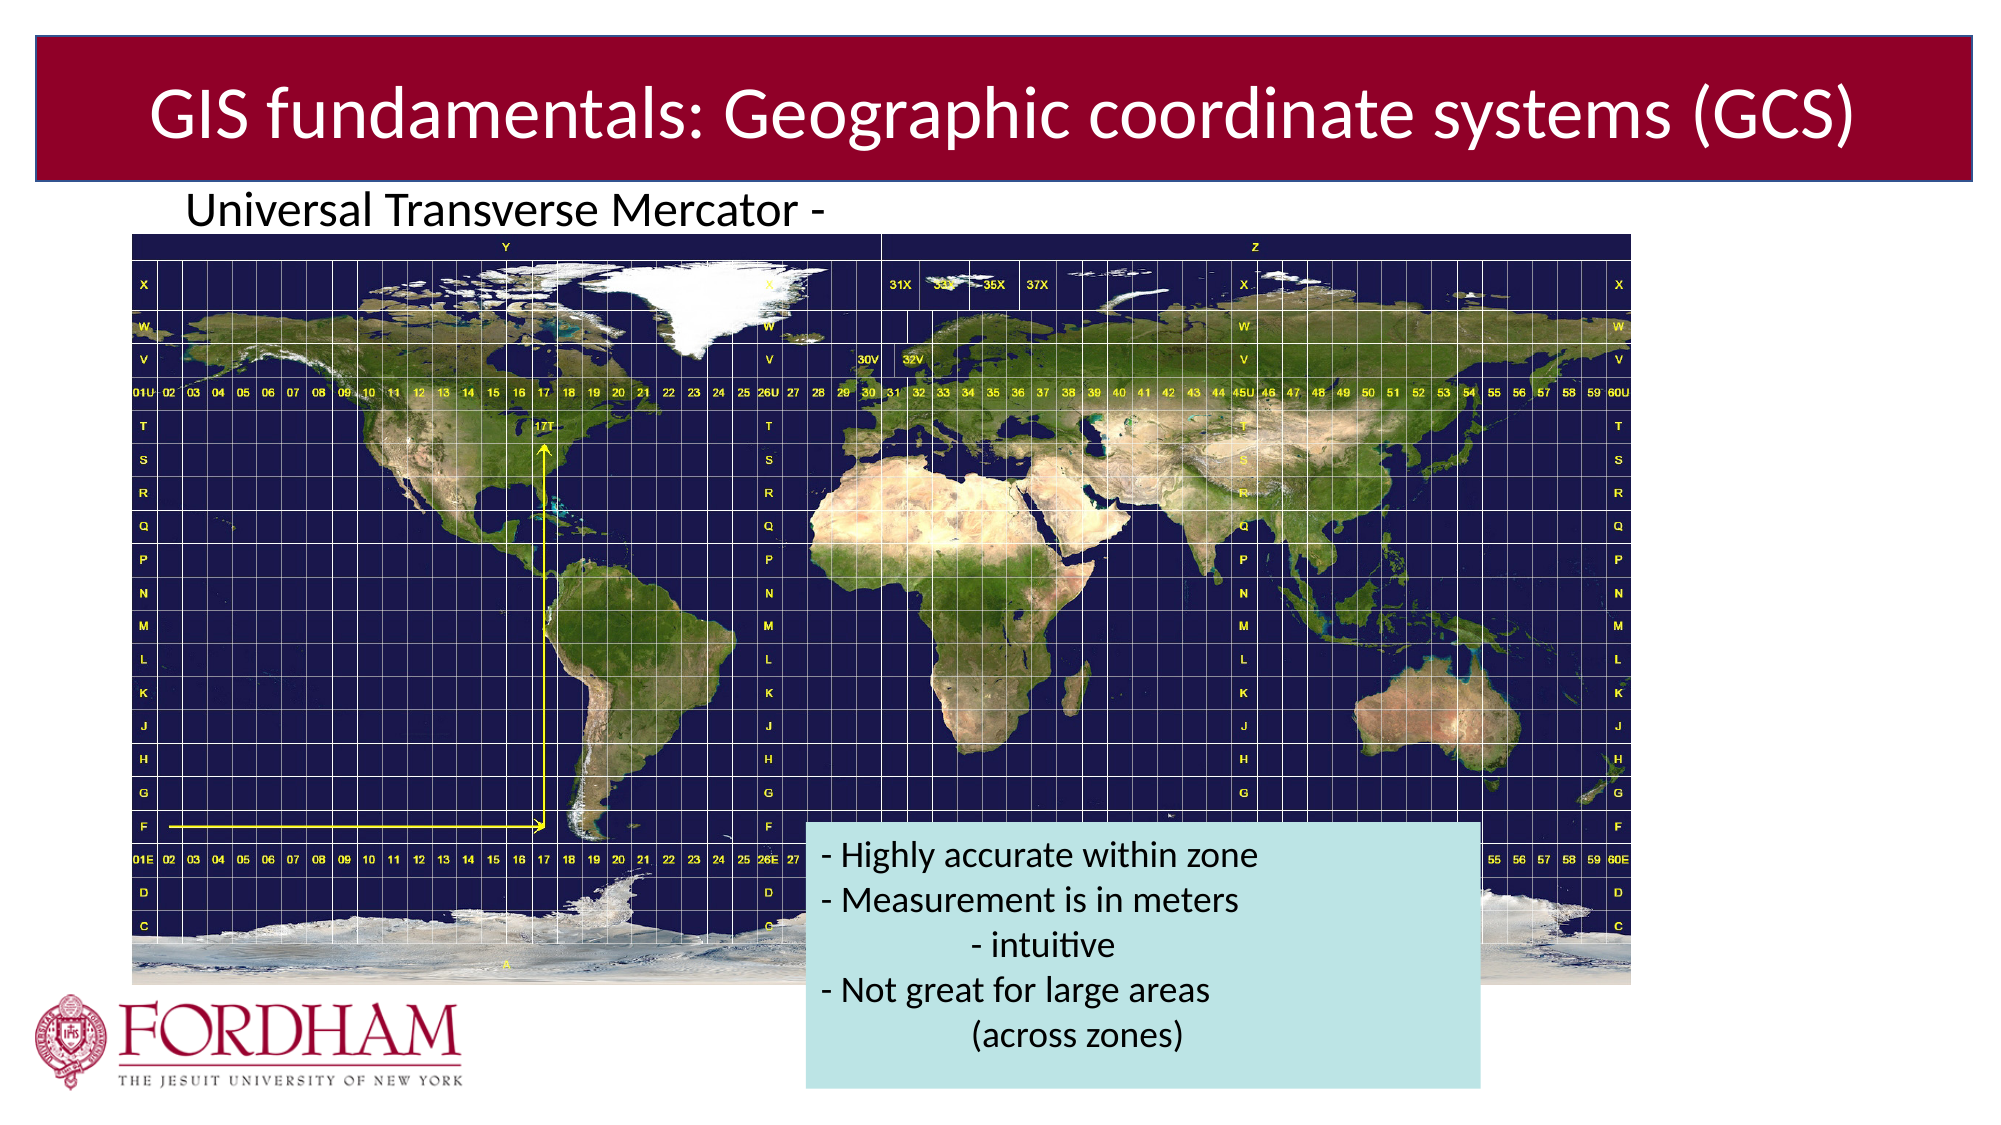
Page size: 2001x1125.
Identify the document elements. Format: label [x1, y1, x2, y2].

text_box [35, 36, 1972, 1092]
picture [130, 234, 1631, 985]
